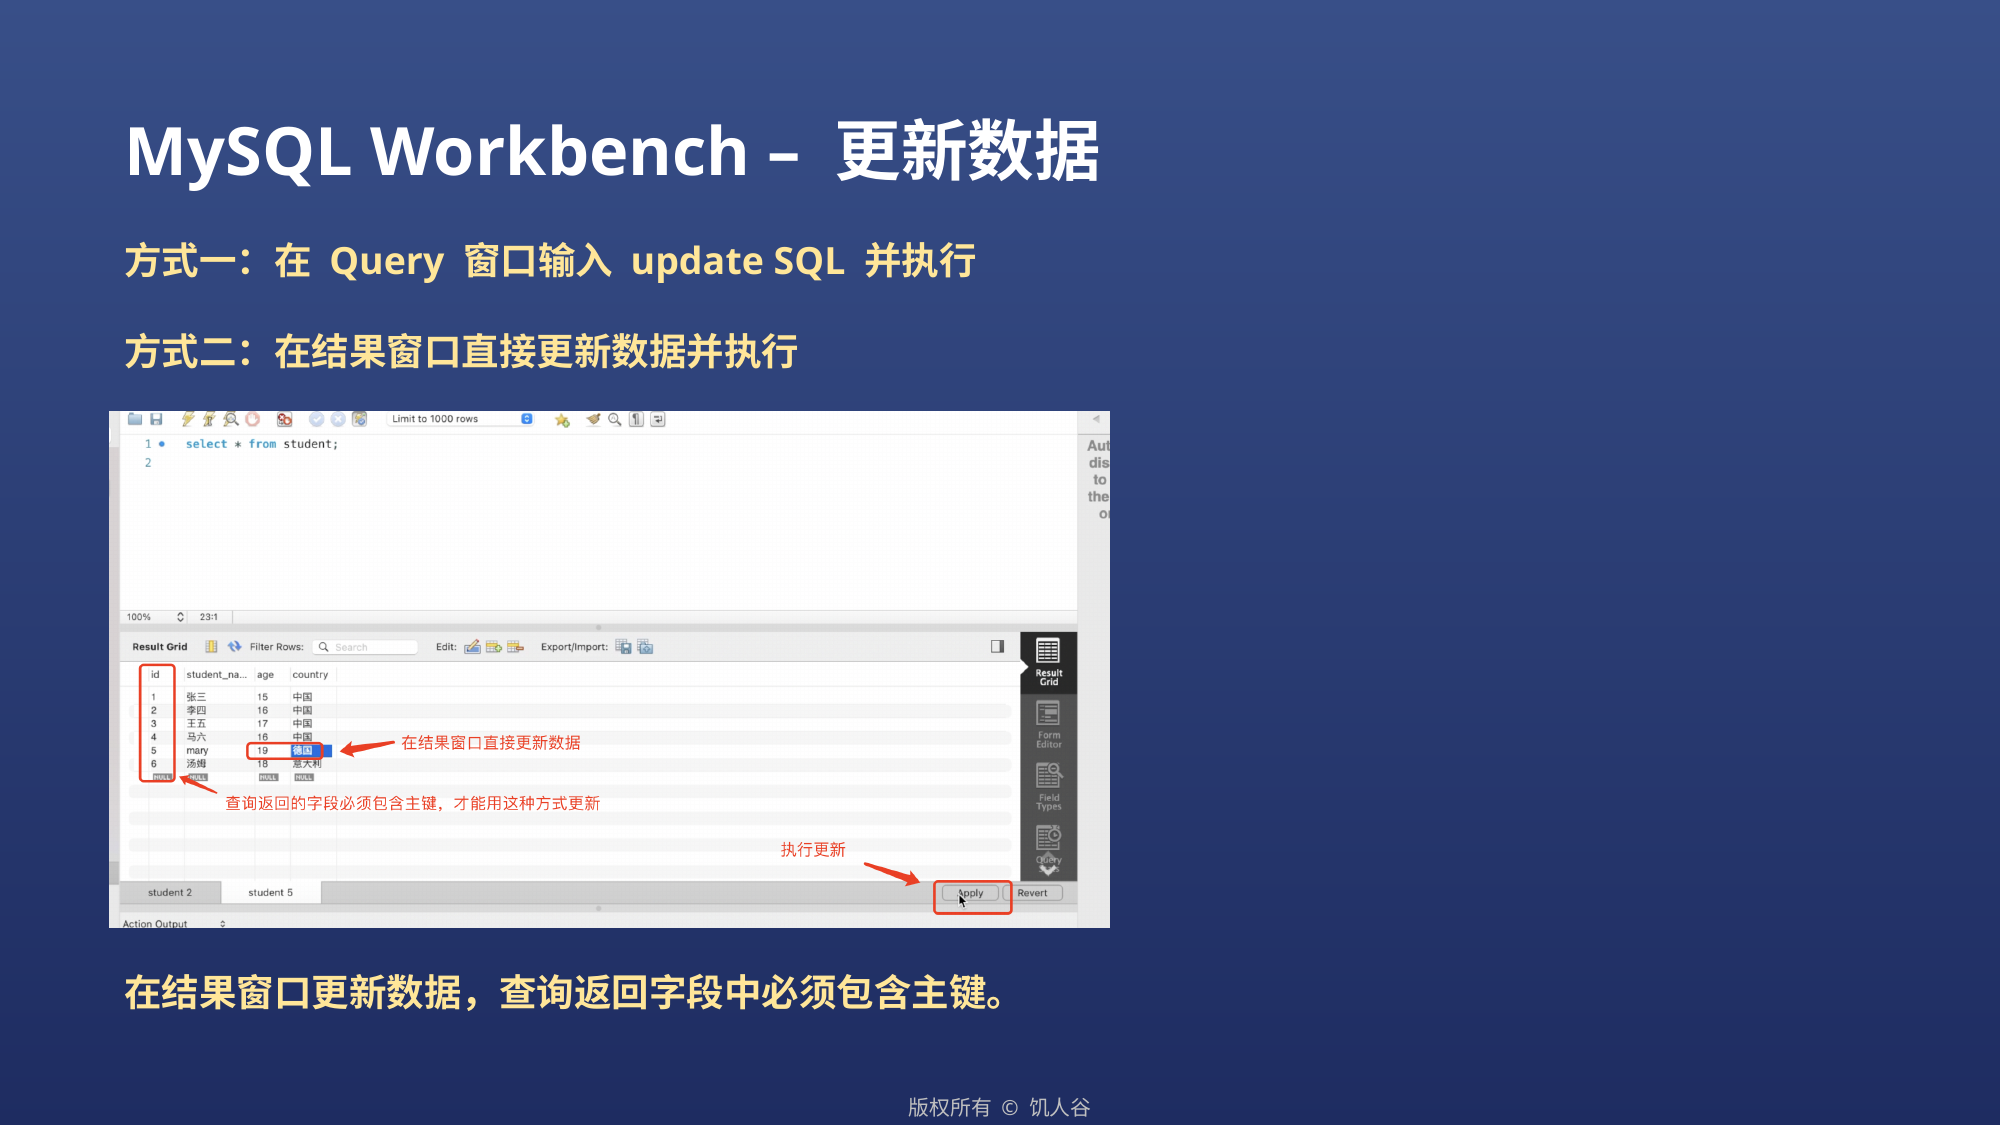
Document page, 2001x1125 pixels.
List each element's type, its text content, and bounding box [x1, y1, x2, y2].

text_box 方式二：在结果窗口直接更新数据并执行 [109, 320, 1110, 381]
picture [109, 411, 1110, 928]
text_box MySQL Workbench – 更新数据 [109, 110, 1817, 198]
text_box 在结果窗口更新数据，查询返回字段中必须包含主键。 [109, 961, 1110, 1022]
text_box 方式一：在 Query 窗口输入 update SQL 并执行 [109, 229, 1110, 290]
